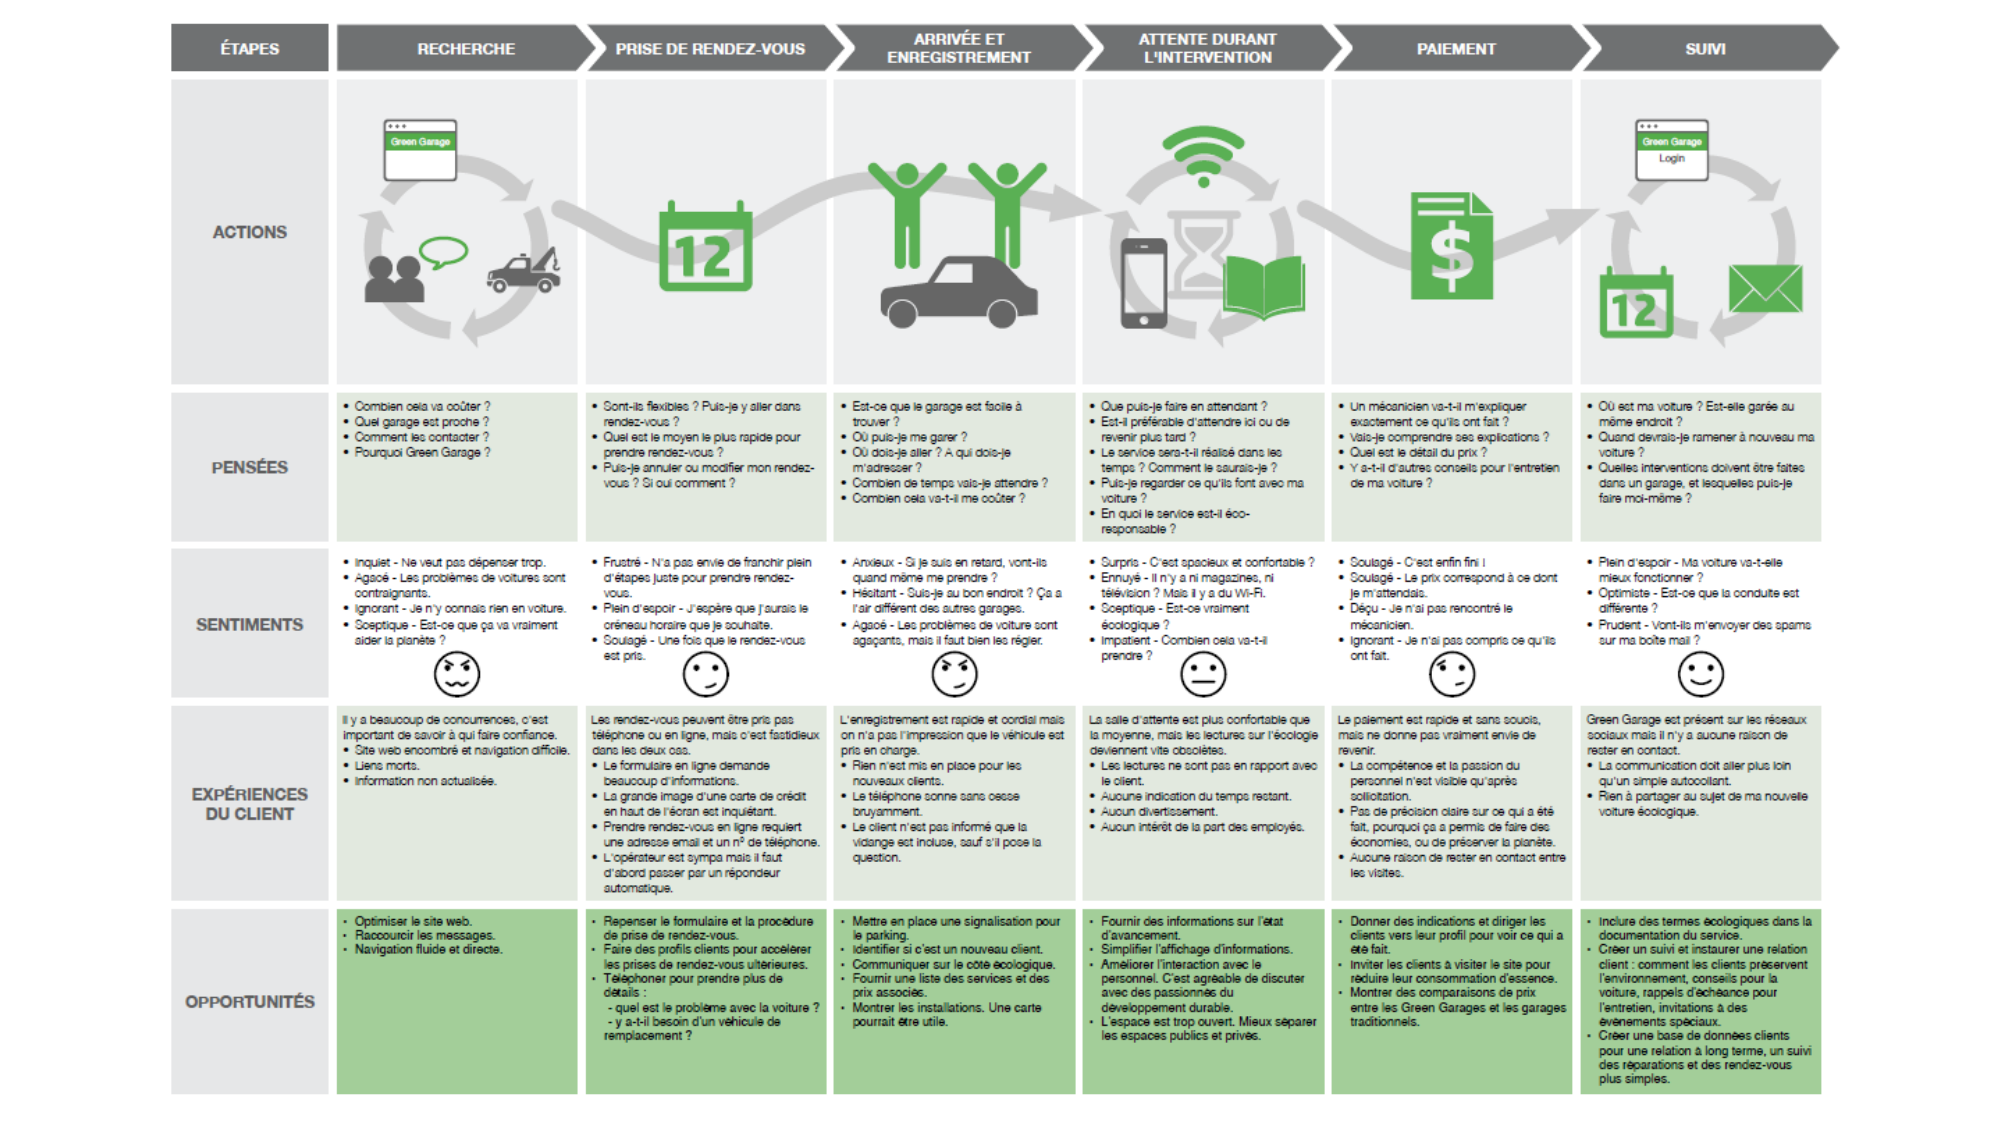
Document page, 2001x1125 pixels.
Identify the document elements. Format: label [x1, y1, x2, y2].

picture [159, 0, 1841, 1125]
